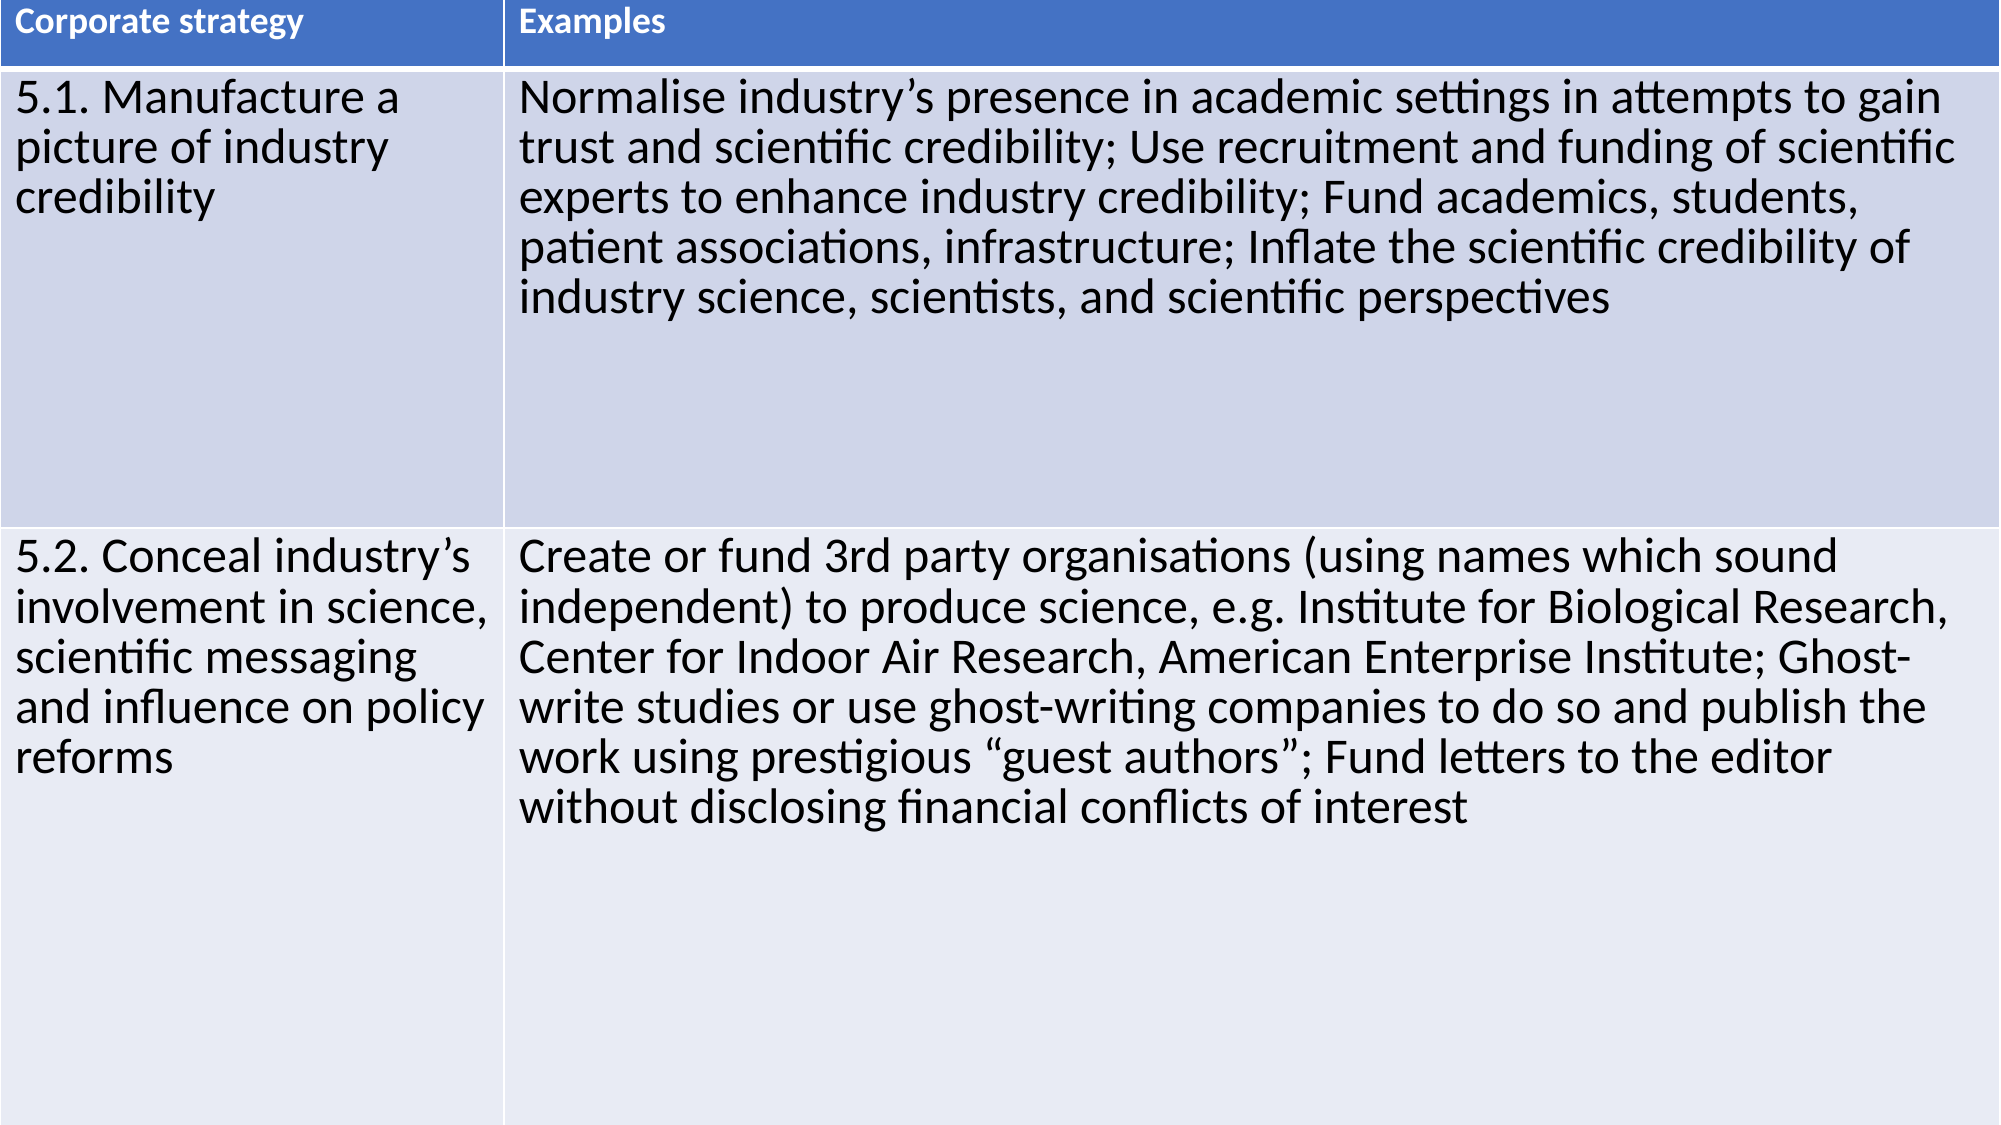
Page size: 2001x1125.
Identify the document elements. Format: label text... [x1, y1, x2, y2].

table_header Examples [505, 0, 1999, 66]
table_cell Normalise industry’s presence in academic settings in attempts to gain trust and scientific credibility; Use recruitment and funding of scientific experts to enhance industry credibility; Fund academics, students, patient associations, infrastructure; Inflate the scientific credibility of industry science, scientists, and scientific perspectives [505, 72, 1999, 527]
table_cell 5.1. Manufacture a picture of industry credibility [1, 72, 503, 527]
table_header Corporate strategy [1, 0, 503, 66]
table_cell Create or fund 3rd party organisations (using names which sound independent) to produce science, e.g. Institute for Biological Research, Center for Indoor Air Research, American Enterprise Institute; Ghost-write studies or use ghost-writing companies to do so and publish the work using prestigious “guest authors”; Fund letters to the editor without disclosing financial conflicts of interest [505, 529, 1999, 1125]
table_cell 5.2. Conceal industry’s involvement in science, scientific messaging and influence on policy reforms [1, 529, 503, 1125]
